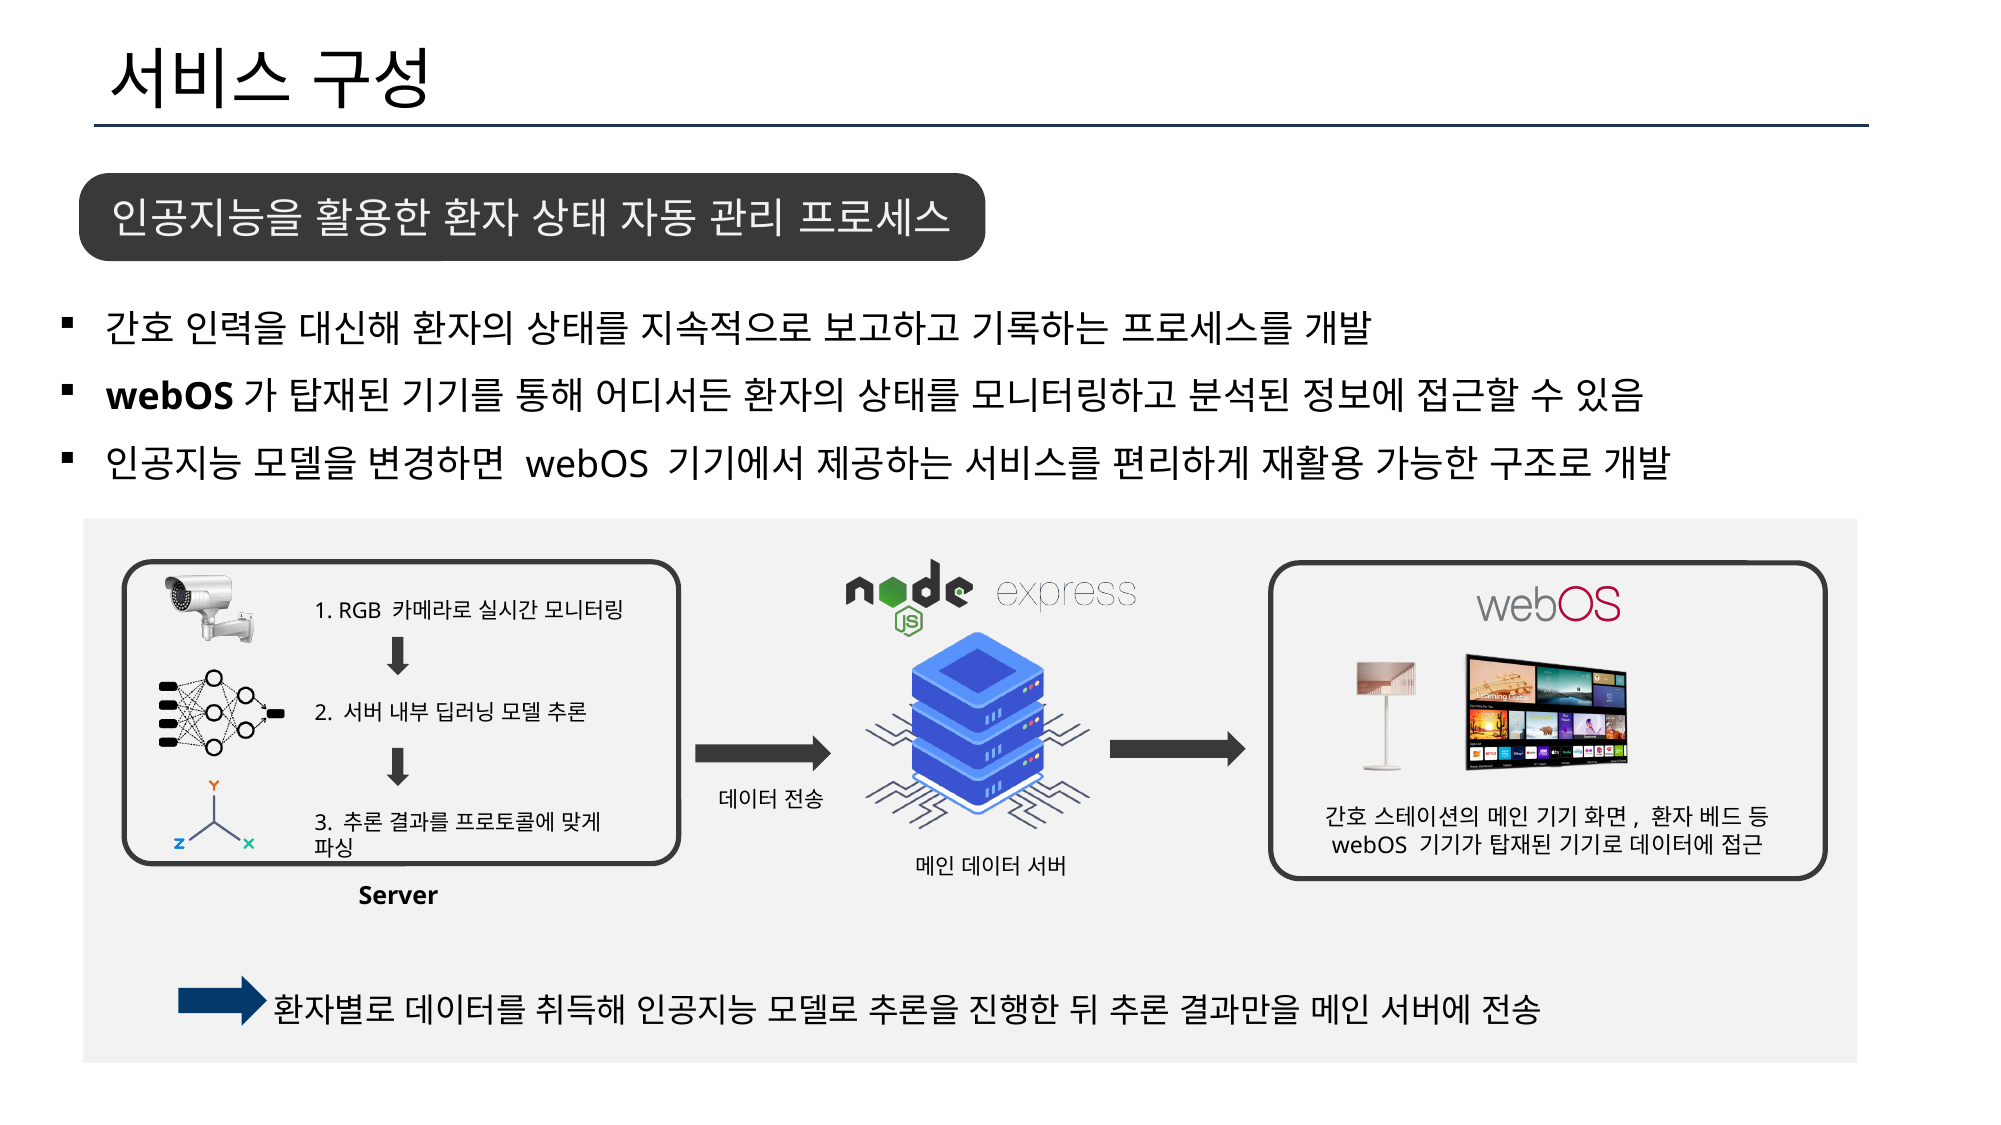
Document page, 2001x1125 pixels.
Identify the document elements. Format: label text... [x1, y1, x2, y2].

text_box 3. 추론 결과를 프로토콜에 맞게 파싱 [299, 800, 663, 868]
picture [152, 563, 291, 855]
text_box 간호 스테이션의 메인 기기 화면, 환자 베드 등 webOS 기기가 탑재된 기기로 데이터에 접근 [1283, 795, 1813, 866]
text_box 환자별로 데이터를 취득해 인공지능 모델로 추론을 진행한 뒤 추론 결과만을 메인 서버에 전송 [258, 961, 1559, 1037]
text_box [384, 746, 412, 788]
text_box 메인 데이터 서버 [901, 845, 1242, 887]
text_box 인공지능을 활용한 환자 상태 자동 관리 프로세스 [77, 172, 987, 263]
text_box [694, 732, 833, 774]
text_box 간호 인력을 대신해 환자의 상태를 지속적으로 보고하고 기록하는 프로세스를 개발 webOS가 탑재된 기기를 통해 어디서든 환자의 상태를 모니터링하고 분석된 정보에 접근할 수 있음 인공지능 모델을 변경하면 webOS 기기에서 제공하는 서비스를 편리하게 재활용 가능한 구조로 개발 [43, 274, 1688, 492]
text_box Server [343, 872, 496, 917]
text_box [1269, 561, 1827, 880]
text_box [123, 560, 680, 865]
picture [1475, 585, 1621, 622]
picture [1321, 629, 1644, 796]
text_box 서비스 구성 [93, 29, 1016, 125]
text_box 데이터 전송 [703, 777, 860, 819]
text_box [177, 972, 258, 1029]
text_box [82, 517, 1858, 1064]
text_box 2. 서버 내부 딥러닝 모델 추론 [299, 690, 743, 732]
picture [846, 559, 1155, 848]
text_box [1109, 728, 1248, 770]
text_box [384, 635, 412, 677]
